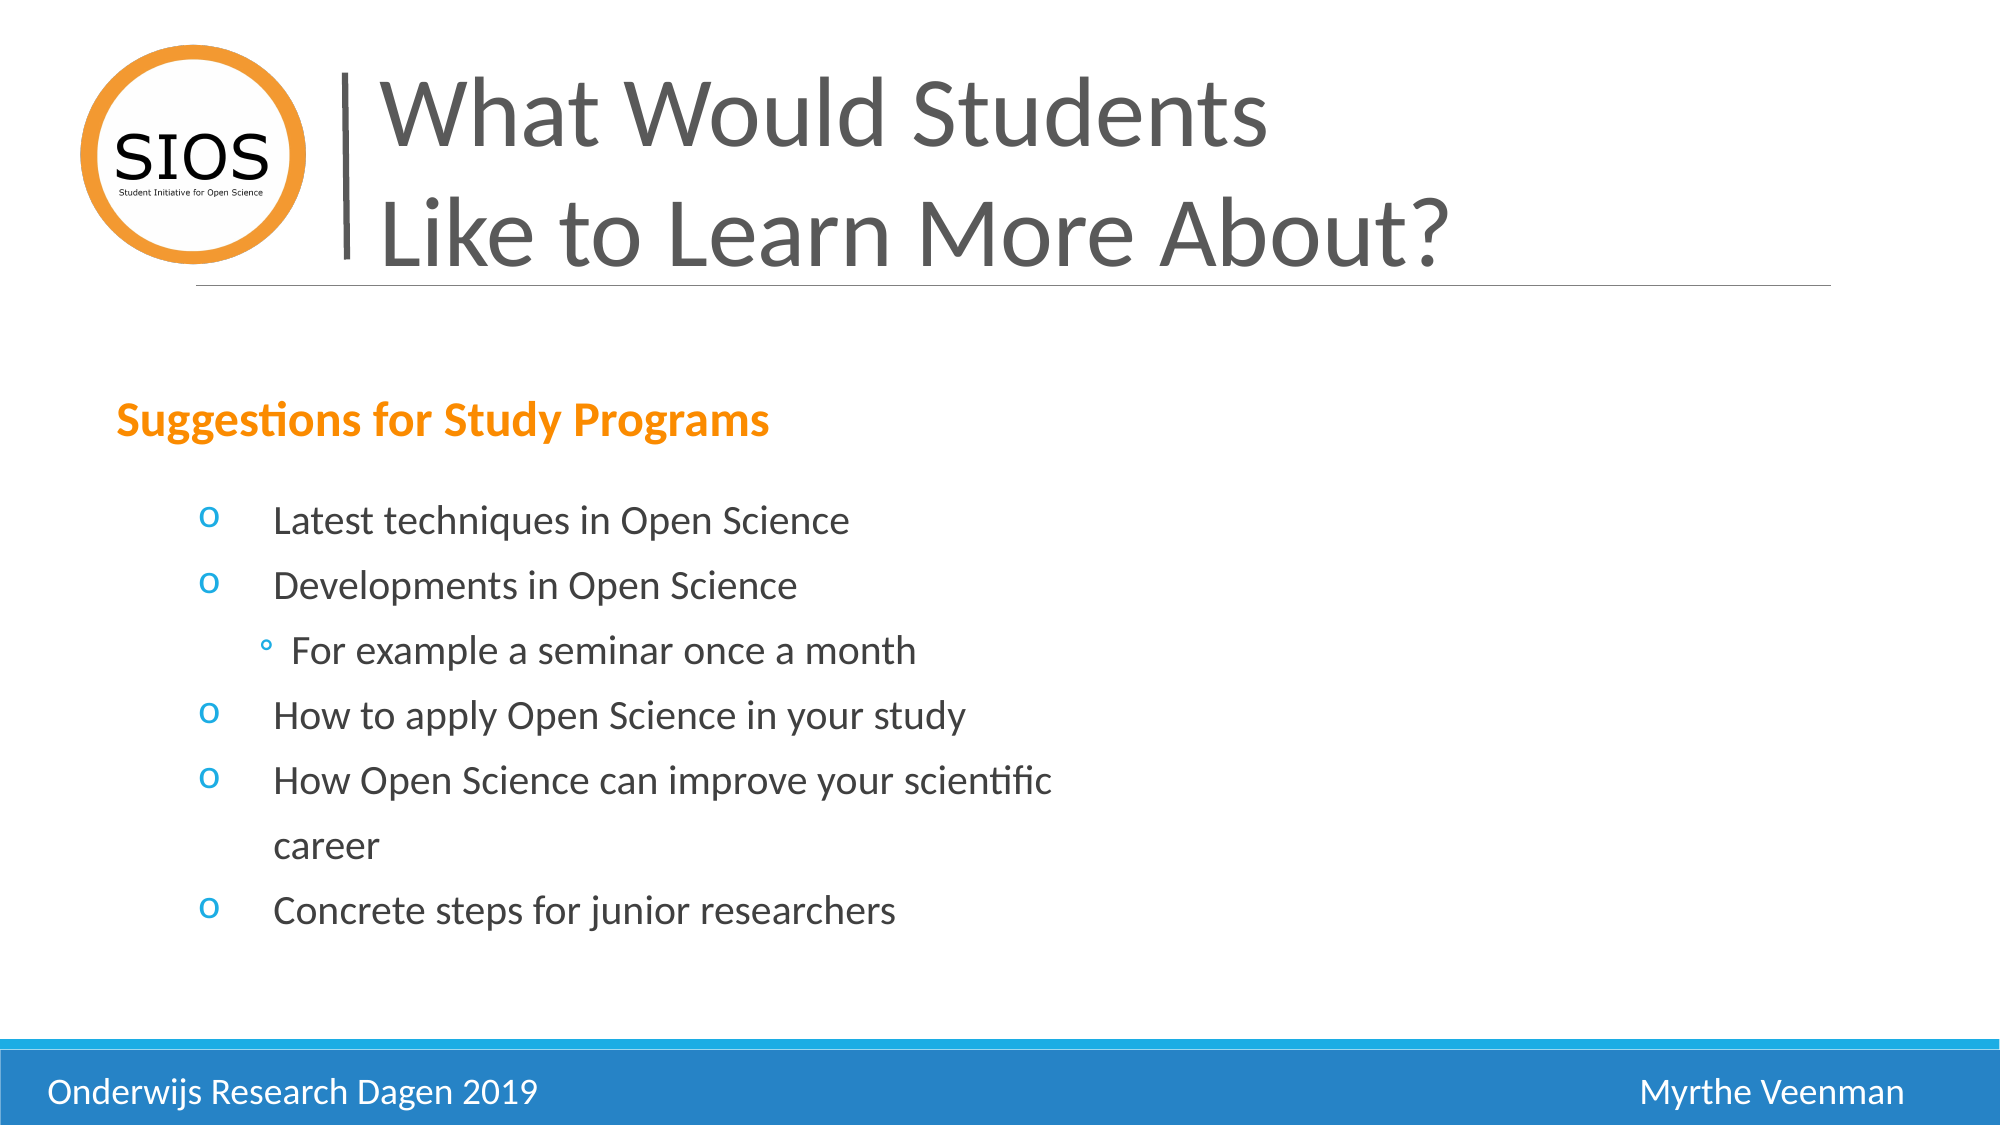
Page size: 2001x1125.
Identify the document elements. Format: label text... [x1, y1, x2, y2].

text_box Myrthe Veenman [1624, 1059, 2000, 1121]
text_box Suggestions for Study Programs [101, 378, 1465, 455]
list Latest techniques in Open Science Developments in Open Science For example a seminar once a month How to apply Open Science in your study How Open Science can improve your scientific career Concrete steps for junior researchers [198, 420, 1140, 1055]
picture [42, 41, 341, 266]
text_box What Would Students Like to Learn More About? [364, 38, 1883, 283]
text_box Onderwijs Research Dagen 2019 [32, 1059, 558, 1121]
